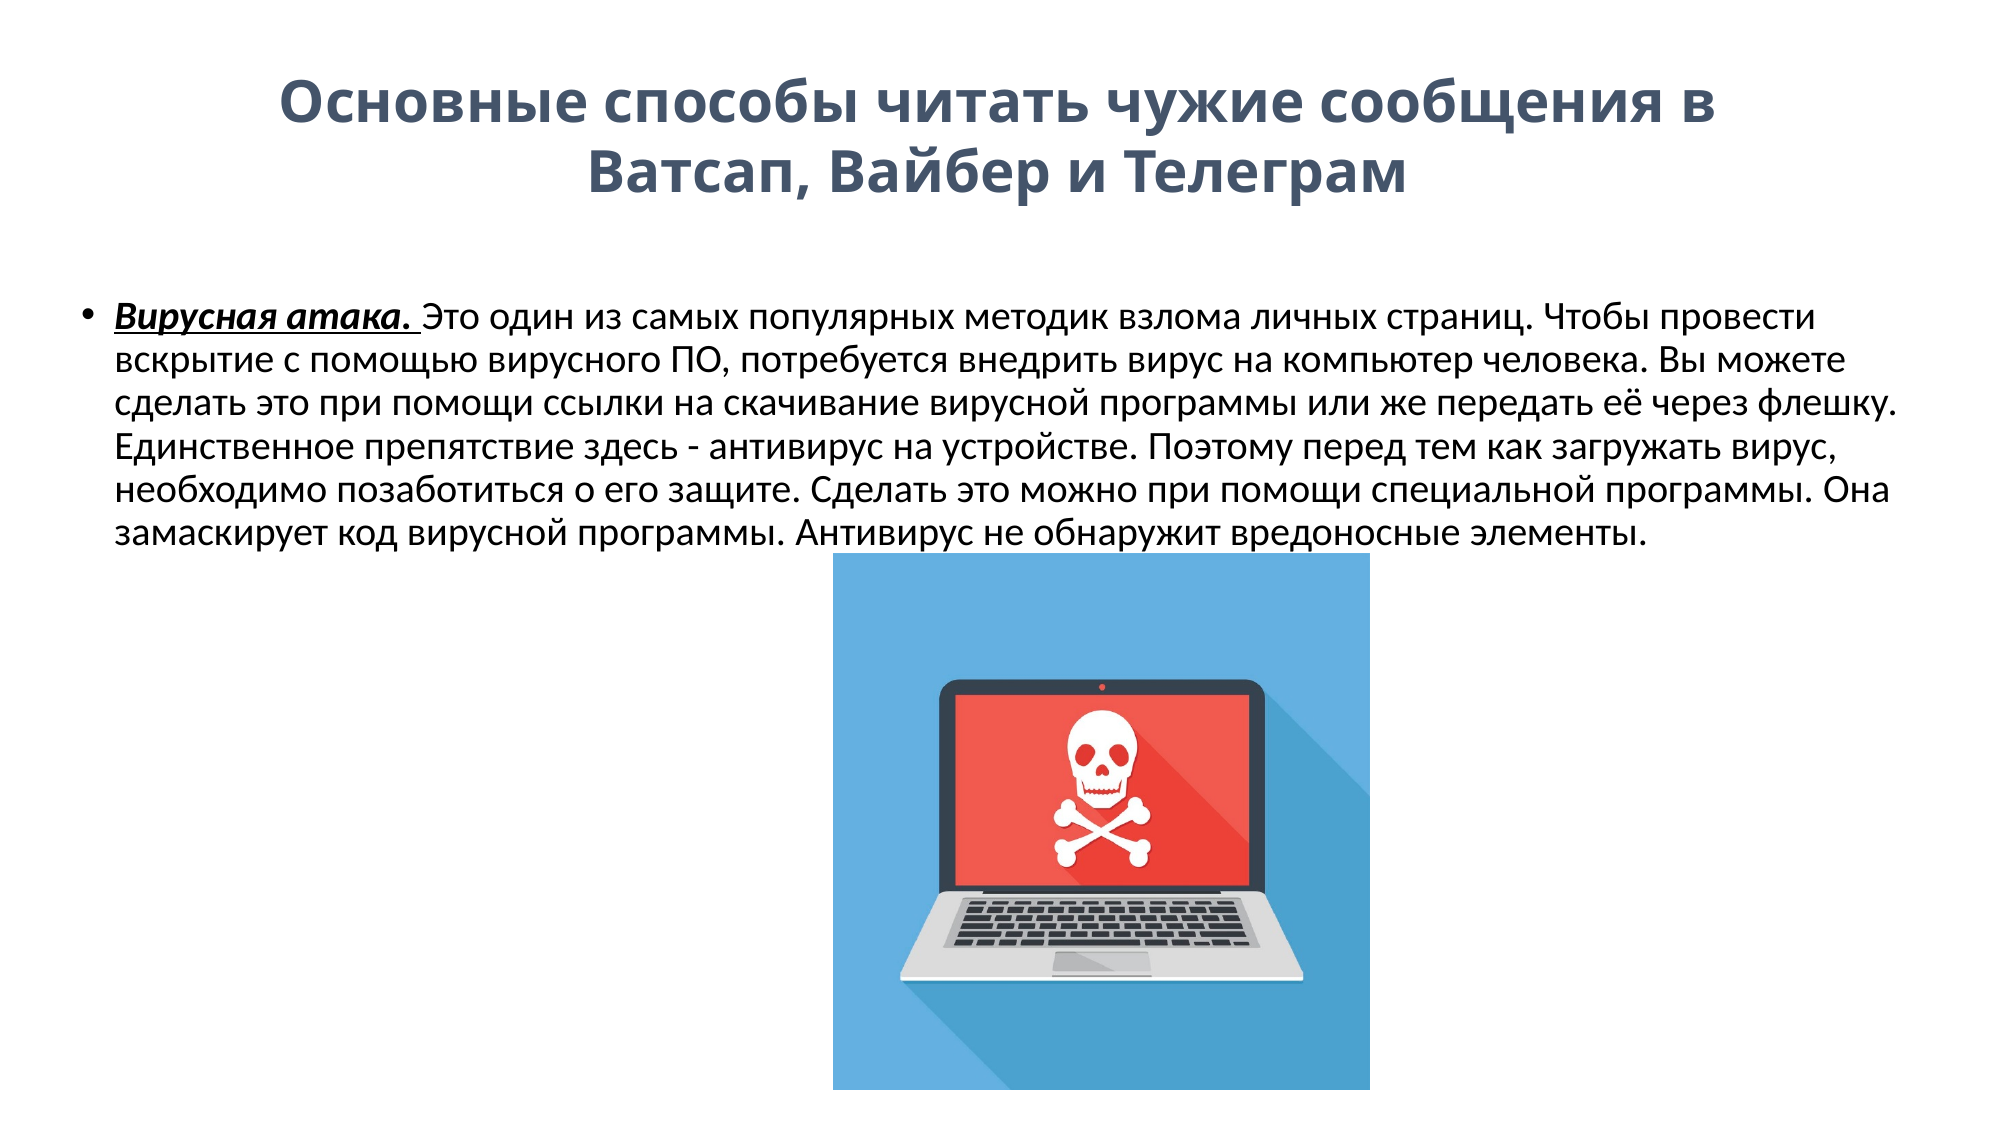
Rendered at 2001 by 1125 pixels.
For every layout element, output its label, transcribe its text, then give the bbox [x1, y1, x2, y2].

list Вирусная атака. Это один из самых популярных методик взлома личных страниц. Чтобы провести вскрытие с помощью вирусного ПО, потребуется внедрить вирус на компьютер человека. Вы можете сделать это при помощи ссылки на скачивание вирусной программы или же передать её через флешку. Единственное препятствие здесь - антивирус на устройстве. Поэтому перед тем как загружать вирус, необходимо позаботиться о его защите. Сделать это можно при помощи специальной программы. Она замаскирует код вирусной программы. Антивирус не обнаружит вредоносные элементы. [66, 286, 1928, 639]
text_box Основные способы читать чужие сообщения в Ватсап, Вайбер и Телеграм [181, 57, 1815, 287]
picture [833, 553, 1370, 1090]
